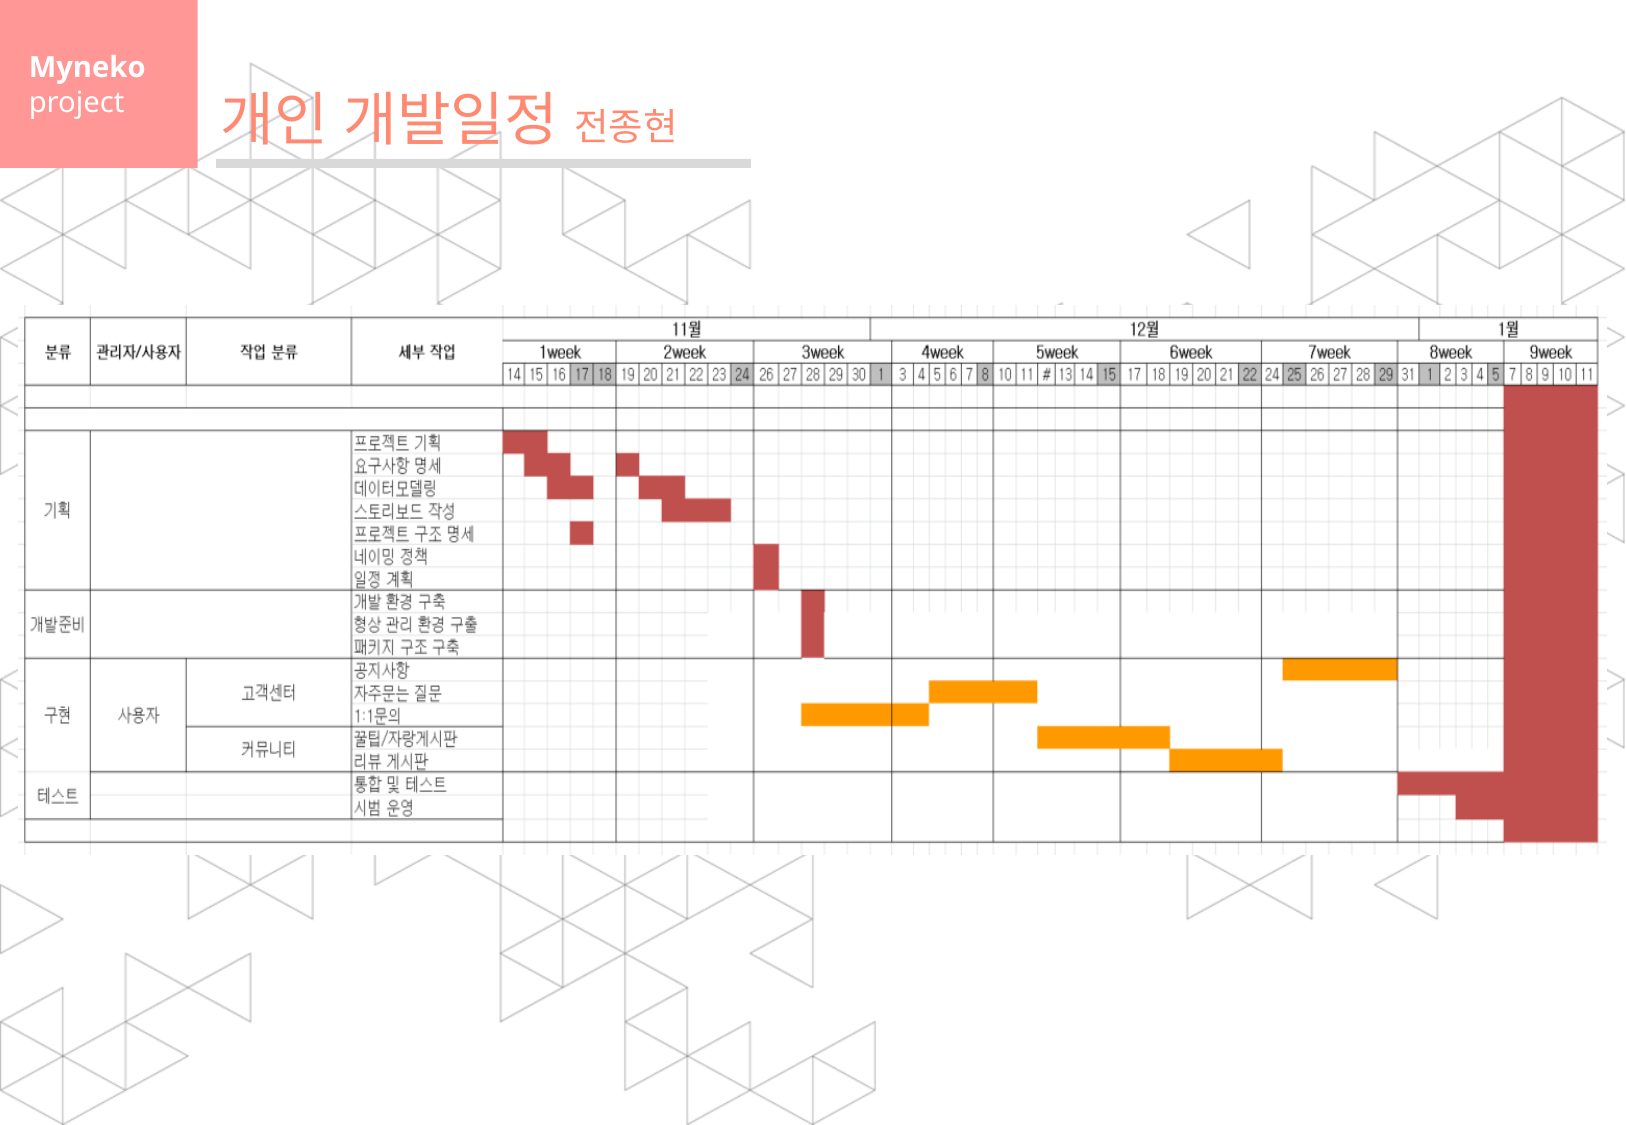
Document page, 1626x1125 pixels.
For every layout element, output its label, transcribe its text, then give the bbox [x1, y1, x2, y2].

text_box 개인 개발일정 전종현 [208, 75, 1171, 159]
text_box Myneko project [16, 41, 180, 125]
text_box [215, 159, 752, 169]
text_box [0, 0, 199, 169]
picture [18, 305, 1607, 855]
text_box [0, 0, 1625, 1125]
